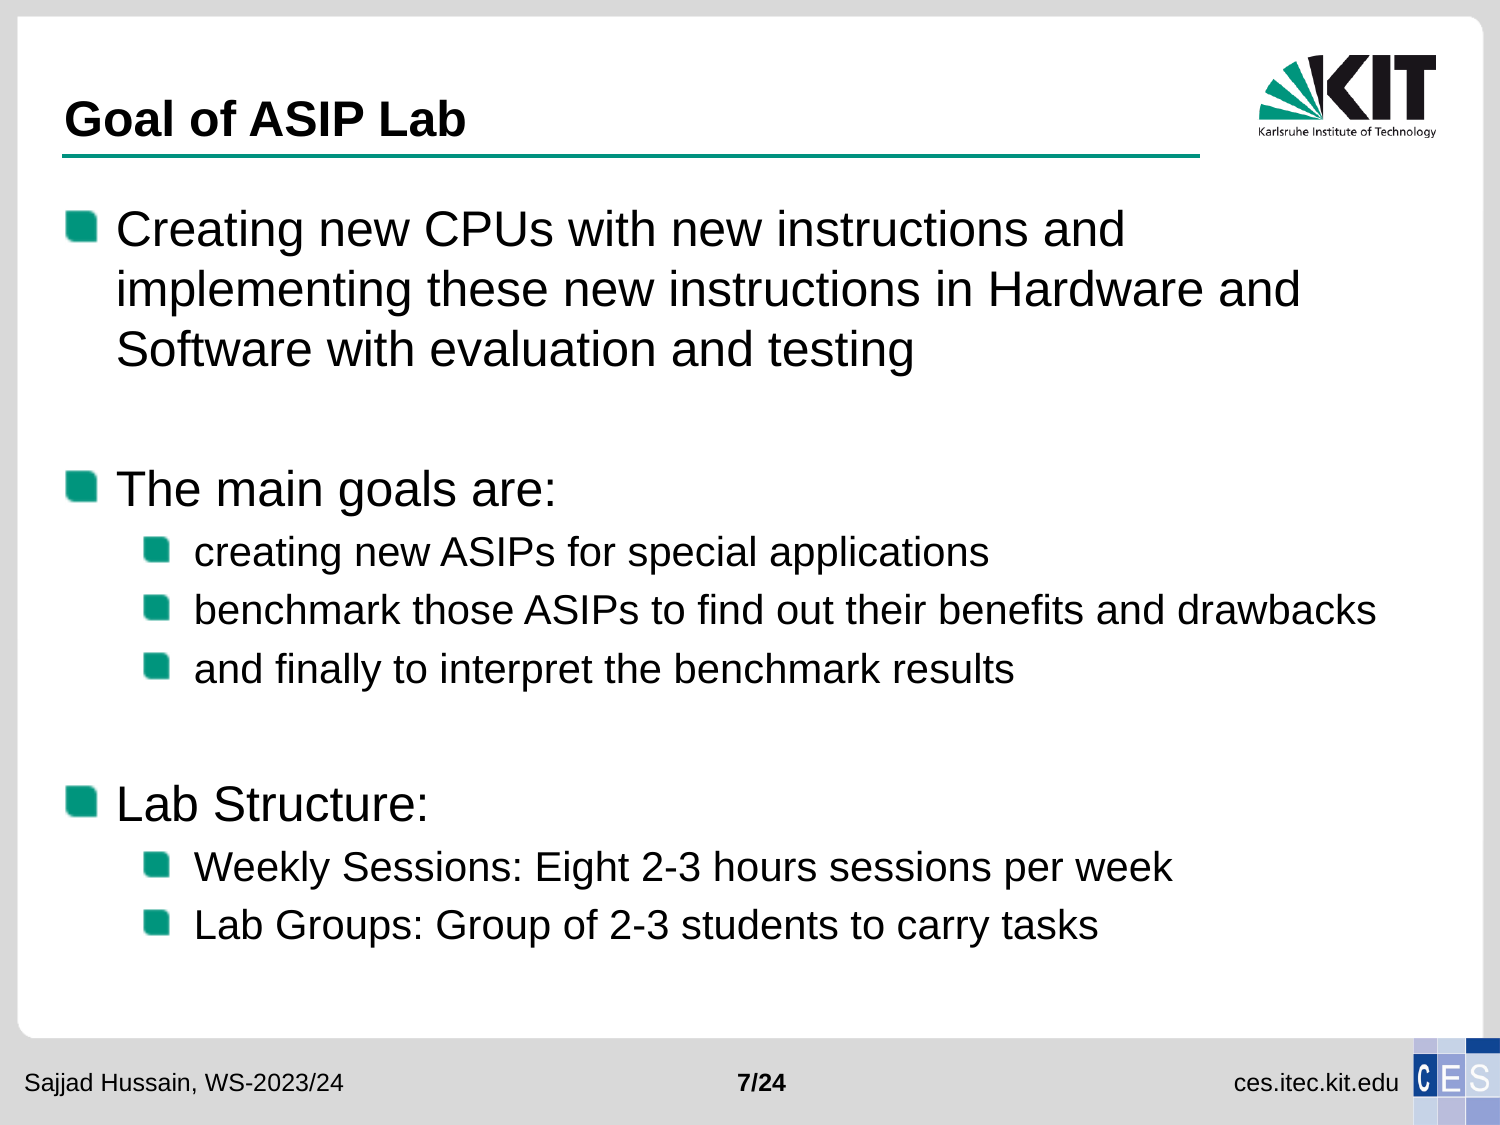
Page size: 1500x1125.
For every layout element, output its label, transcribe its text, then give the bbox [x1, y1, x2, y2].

picture [0, 0, 1500, 1125]
list Creating new CPUs with new instructions and implementing these new instructions in Hardware and Software with evaluation and testing The main goals are: creating new ASIPs for special applications benchmark those ASIPs to find out their benefits and drawbacks and finally to interpret the benchmark results Lab Structure: Weekly Sessions: Eight 2-3 hours sessions per week Lab Groups: Group of 2-3 students to carry tasks [64, 196, 1436, 1000]
title Goal of ASIP Lab [63, 54, 1199, 148]
